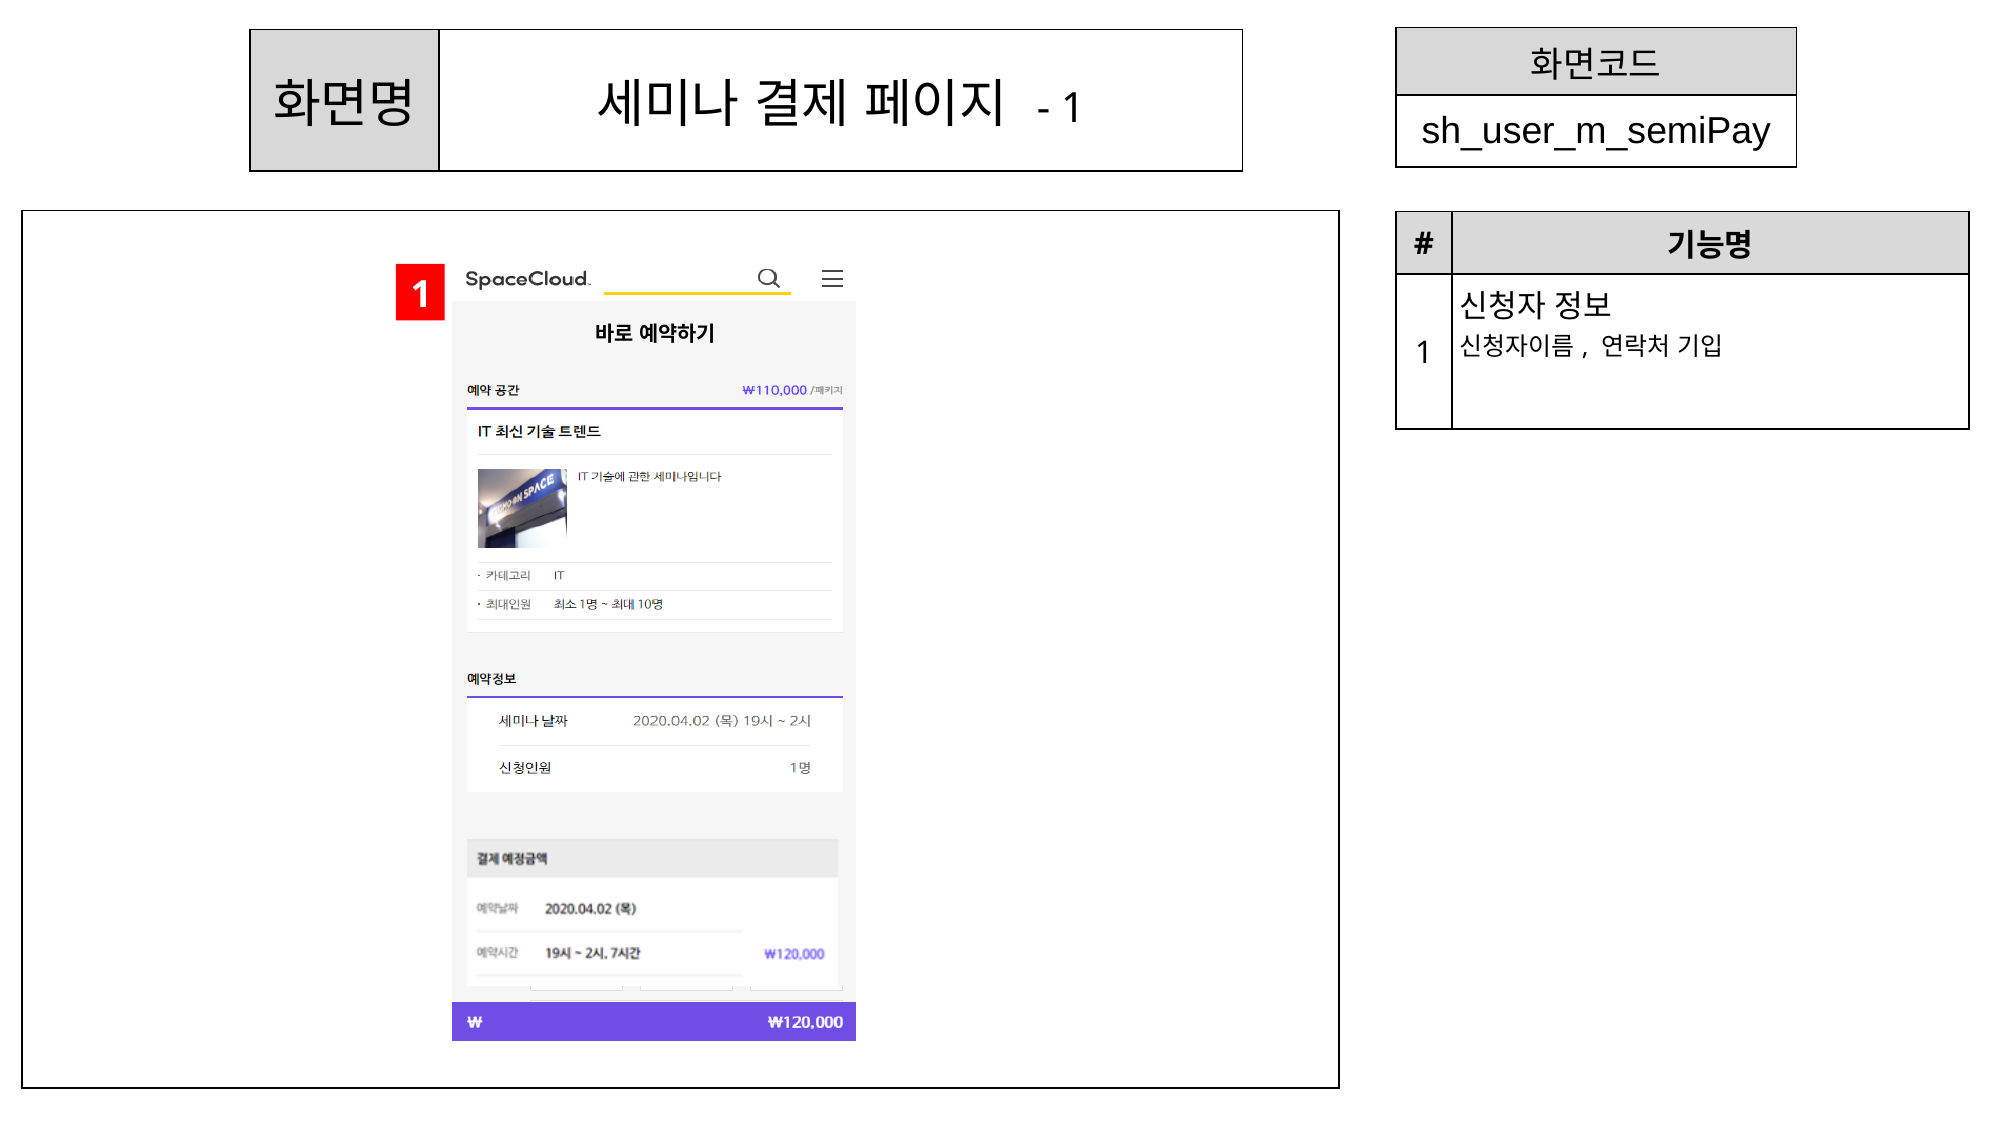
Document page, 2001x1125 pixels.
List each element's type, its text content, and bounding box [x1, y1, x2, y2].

text_box 1 [395, 263, 446, 321]
table_header # [1397, 212, 1451, 273]
table_cell sh_user_m_semiPay [1397, 96, 1796, 166]
picture [452, 257, 856, 1041]
table_cell 1 [1397, 275, 1451, 428]
table_header 화면코드 [1397, 28, 1796, 94]
table_header [23, 211, 1338, 1087]
table_header 화면명 [251, 30, 438, 170]
table_header 기능명 [1453, 212, 1968, 273]
table_header 세미나 결제 페이지 - 1 [440, 30, 1242, 170]
table_cell 신청자 정보 신청자이름, 연락처 기입 [1453, 275, 1968, 428]
